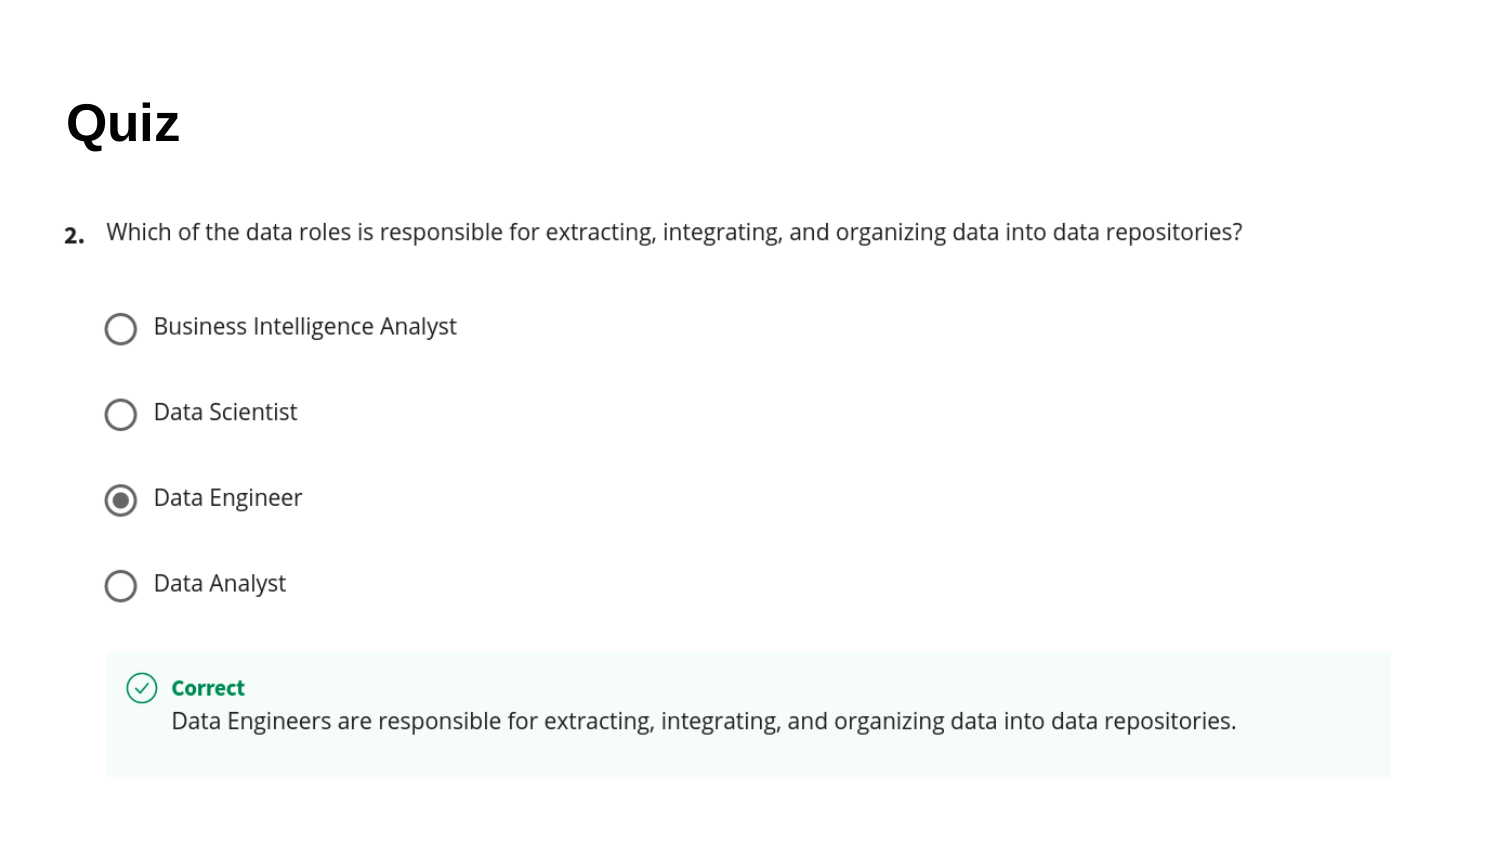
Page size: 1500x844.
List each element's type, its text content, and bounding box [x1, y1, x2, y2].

picture [50, 198, 1392, 777]
title Quiz [51, 72, 1449, 167]
